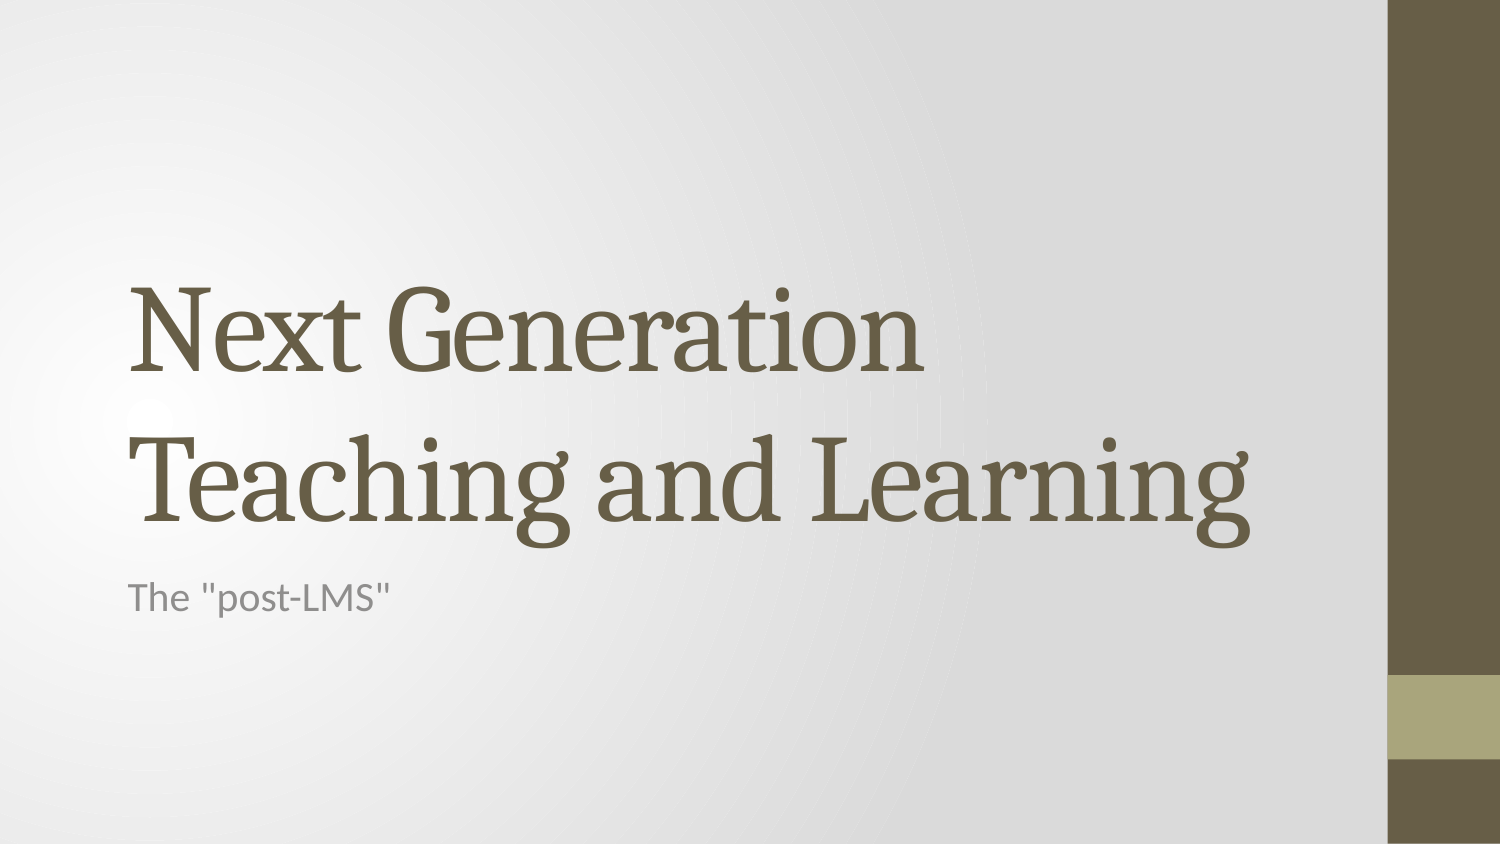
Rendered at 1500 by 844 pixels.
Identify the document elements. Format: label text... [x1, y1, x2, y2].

title Next Generation Teaching and Learning [112, 234, 1350, 554]
subtitle The "post-LMS" [112, 562, 1173, 694]
